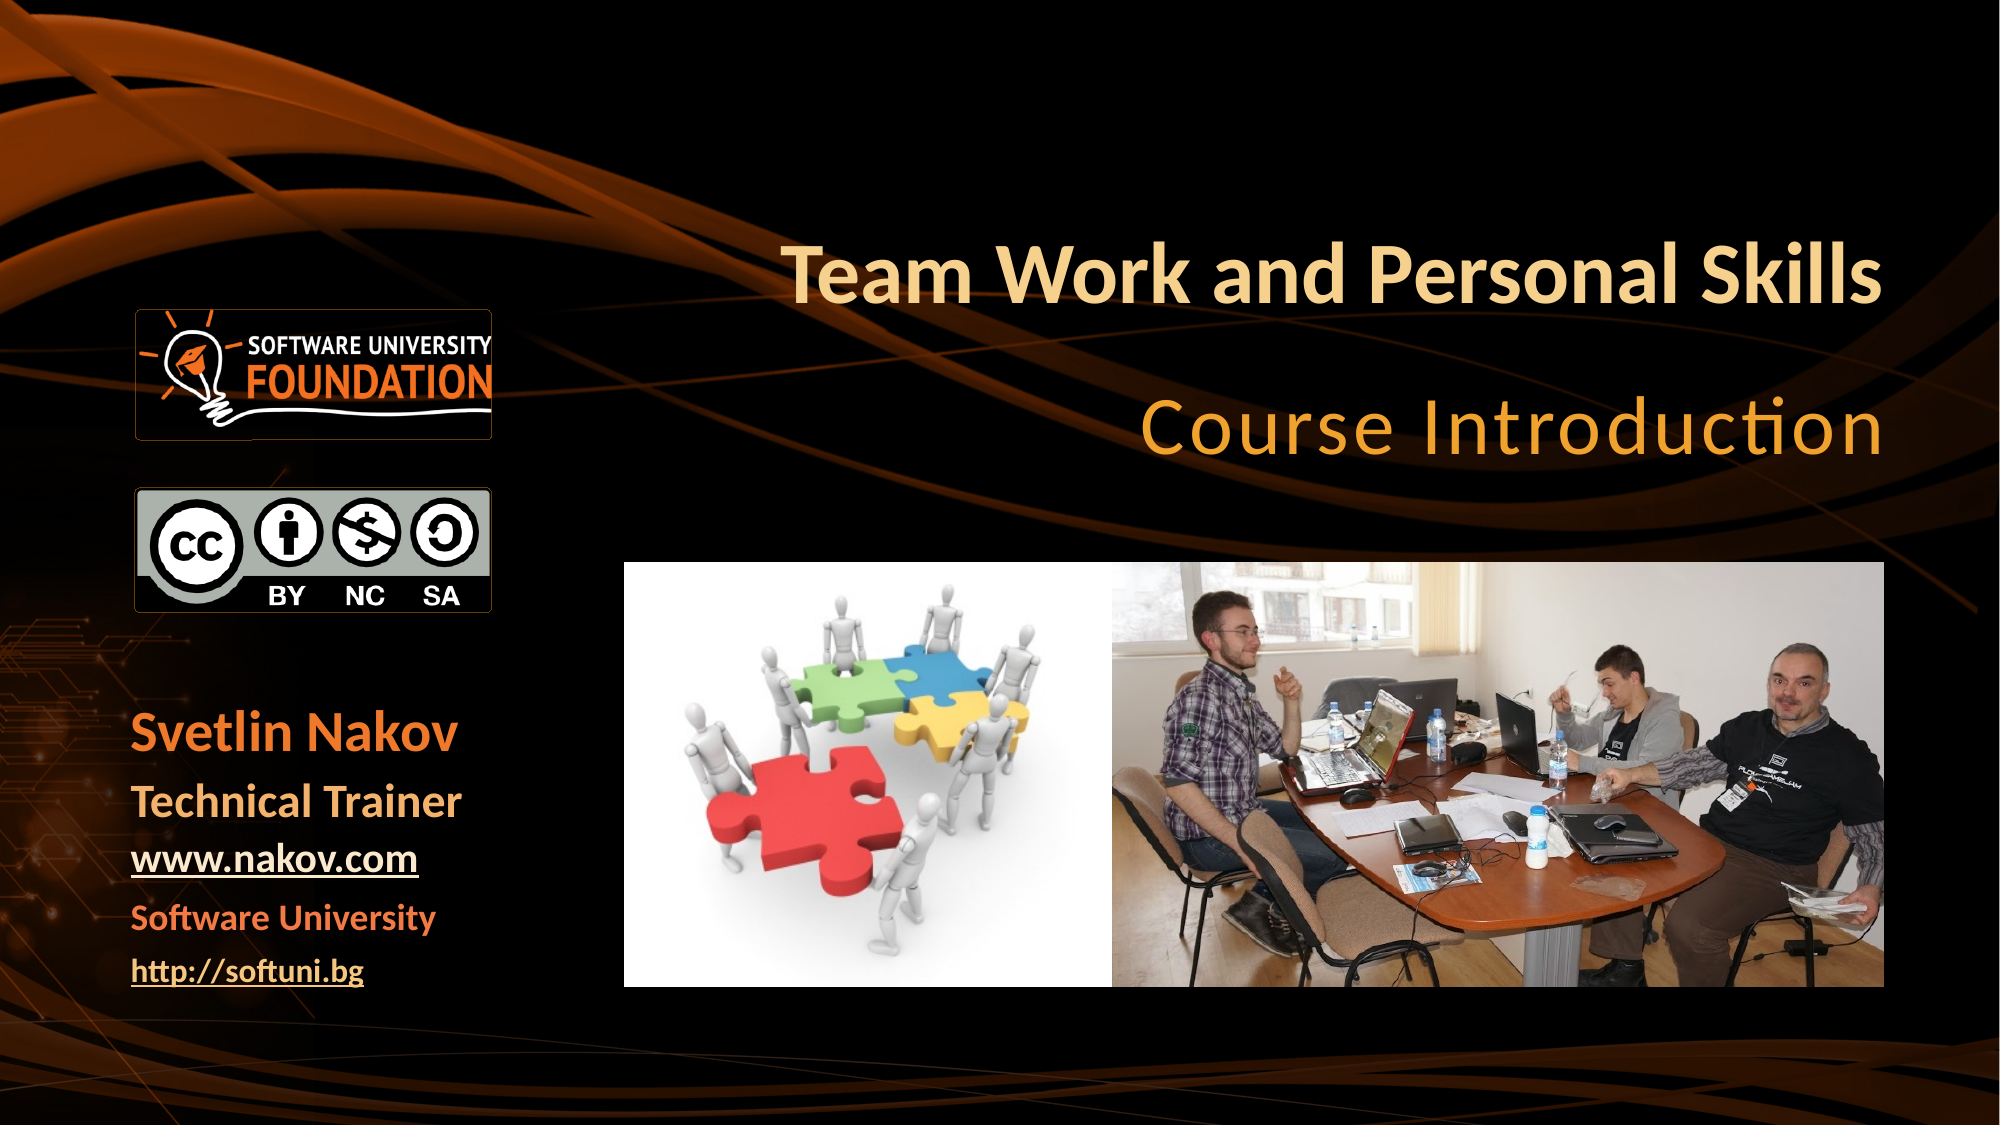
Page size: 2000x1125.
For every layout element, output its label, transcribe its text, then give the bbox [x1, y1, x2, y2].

list www.nakov.com [124, 822, 624, 884]
list Software University [124, 884, 624, 940]
subtitle Course Introduction [574, 366, 1885, 492]
list Technical Trainer [124, 760, 624, 822]
list http://softuni.bg [124, 940, 648, 996]
title Team Work and Personal Skills [574, 200, 1885, 350]
list Svetlin Nakov [124, 683, 624, 760]
picture [0, 0, 2000, 1125]
